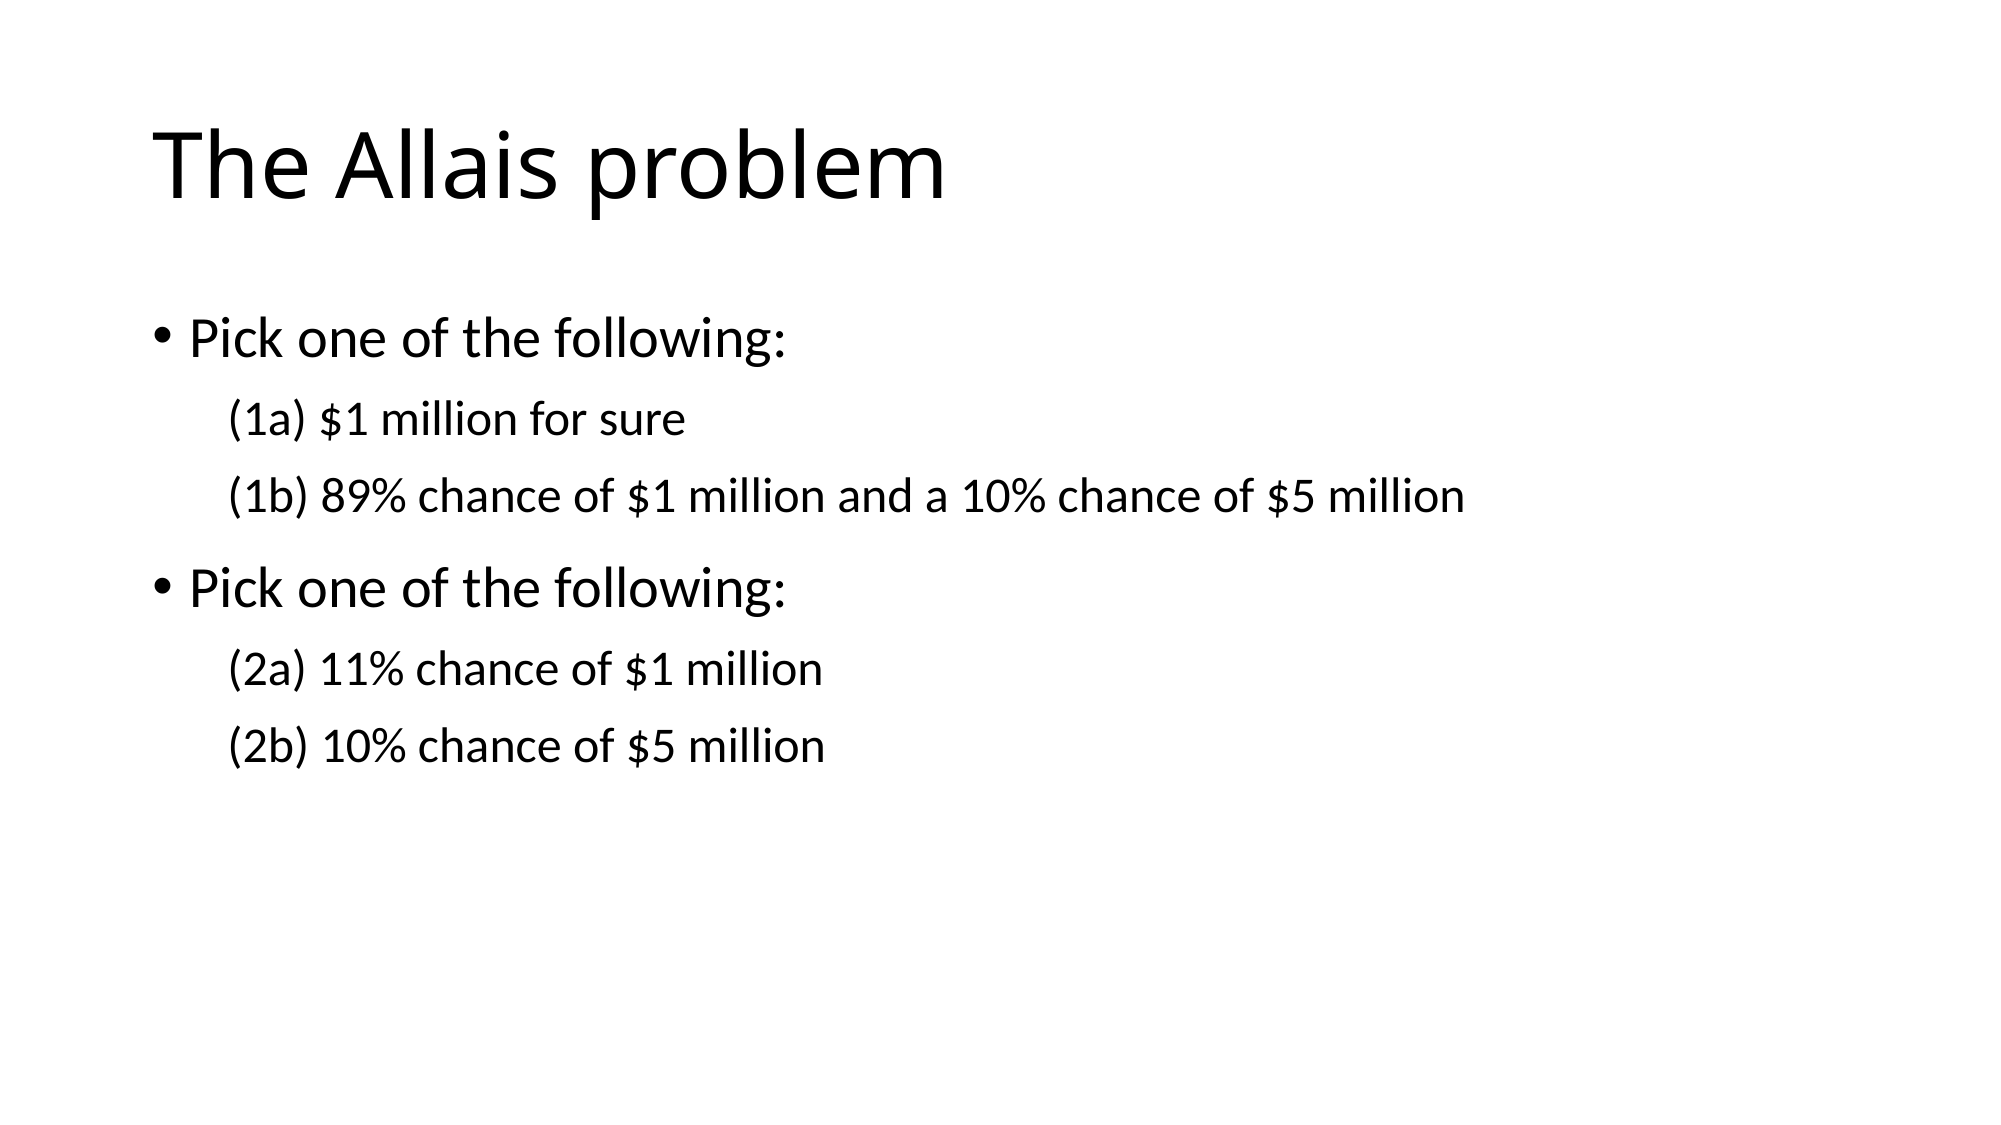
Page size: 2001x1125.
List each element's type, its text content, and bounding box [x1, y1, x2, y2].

list Pick one of the following: (1a) $1 million for sure (1b) 89% chance of $1 million and a 10% chance of $5 million Pick one of the following: (2a) 11% chance of $1 million (2b) 10% chance of $5 million [137, 299, 1863, 1014]
title The Allais problem [137, 59, 1863, 278]
